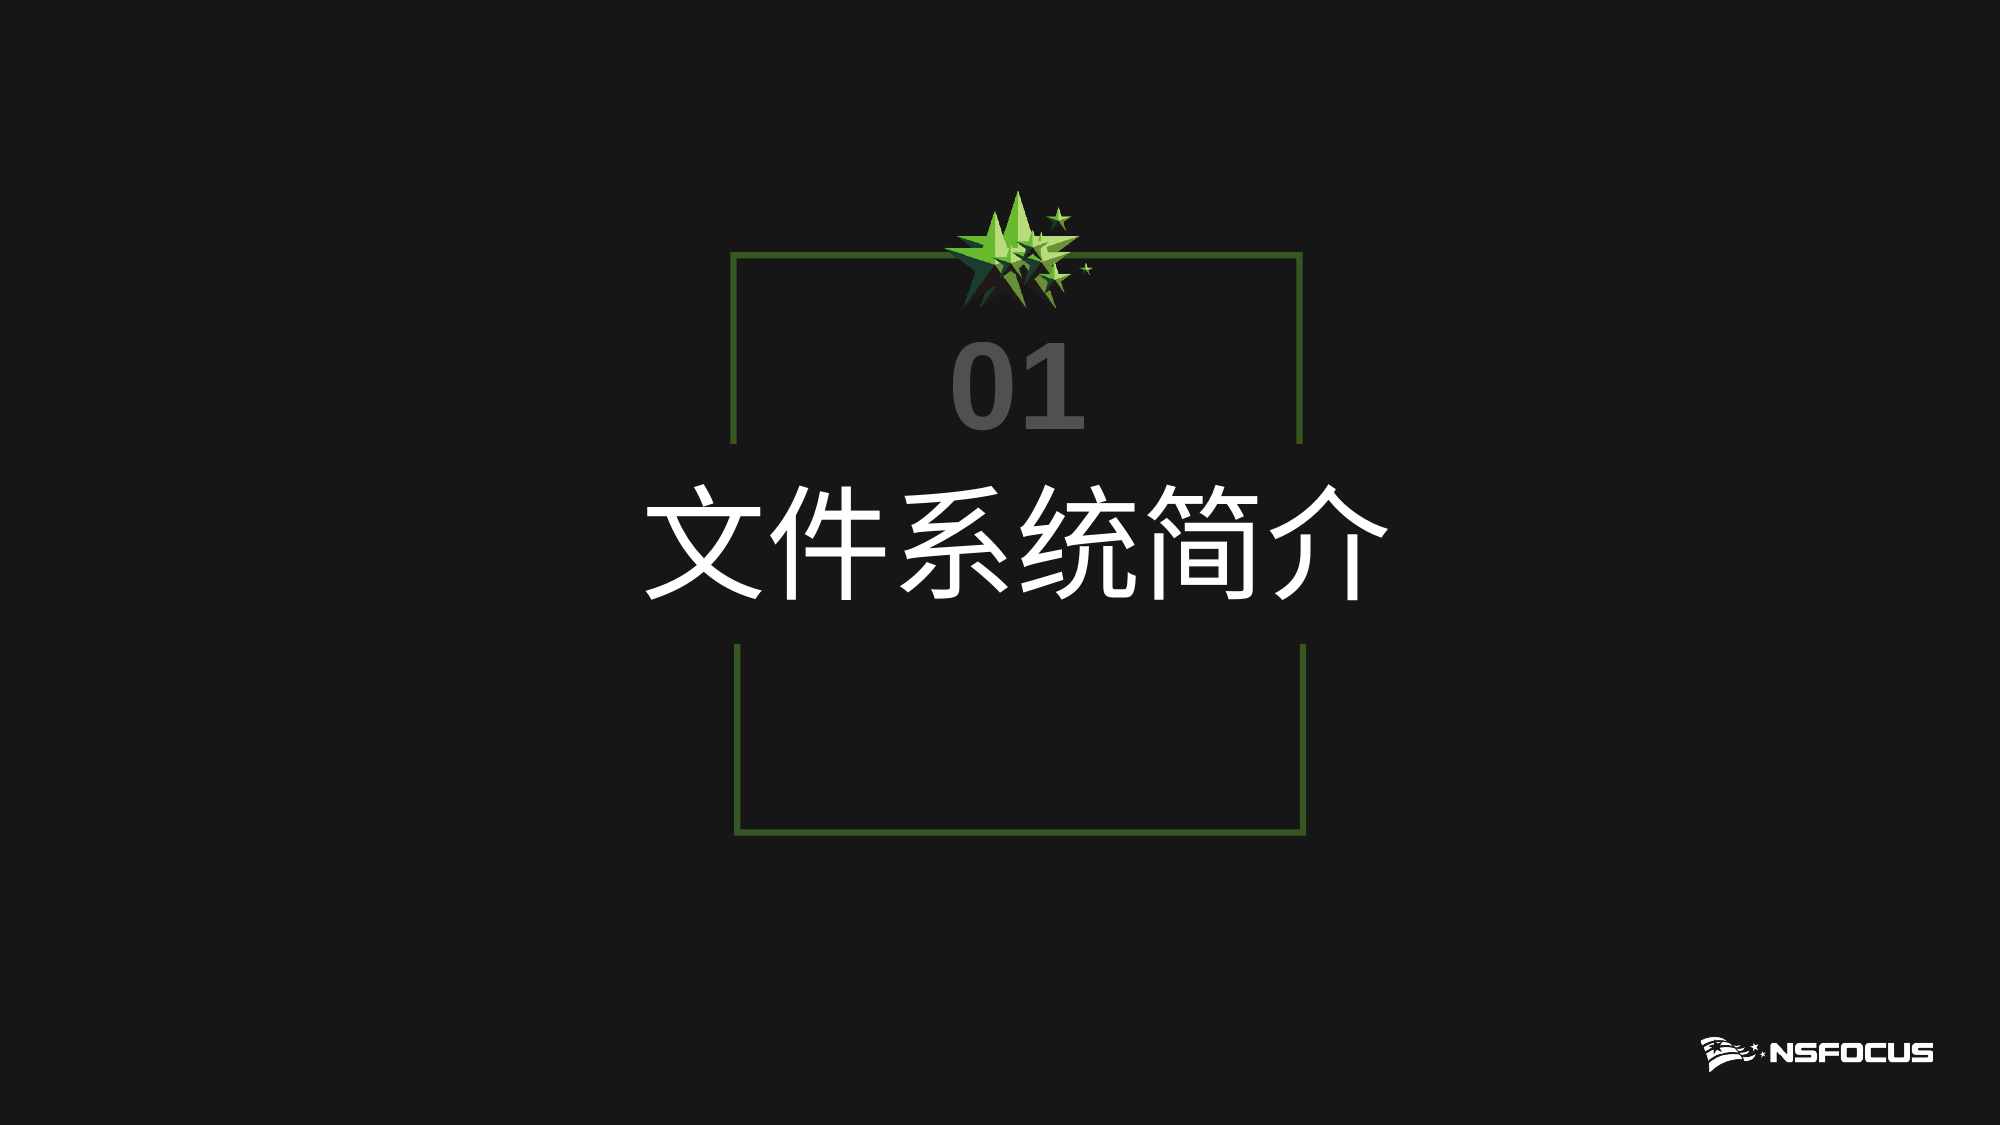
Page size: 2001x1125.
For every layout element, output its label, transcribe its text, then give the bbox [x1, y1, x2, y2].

list 01 [918, 314, 1118, 465]
picture [943, 190, 1093, 309]
title 文件系统简介 [405, 479, 1628, 621]
